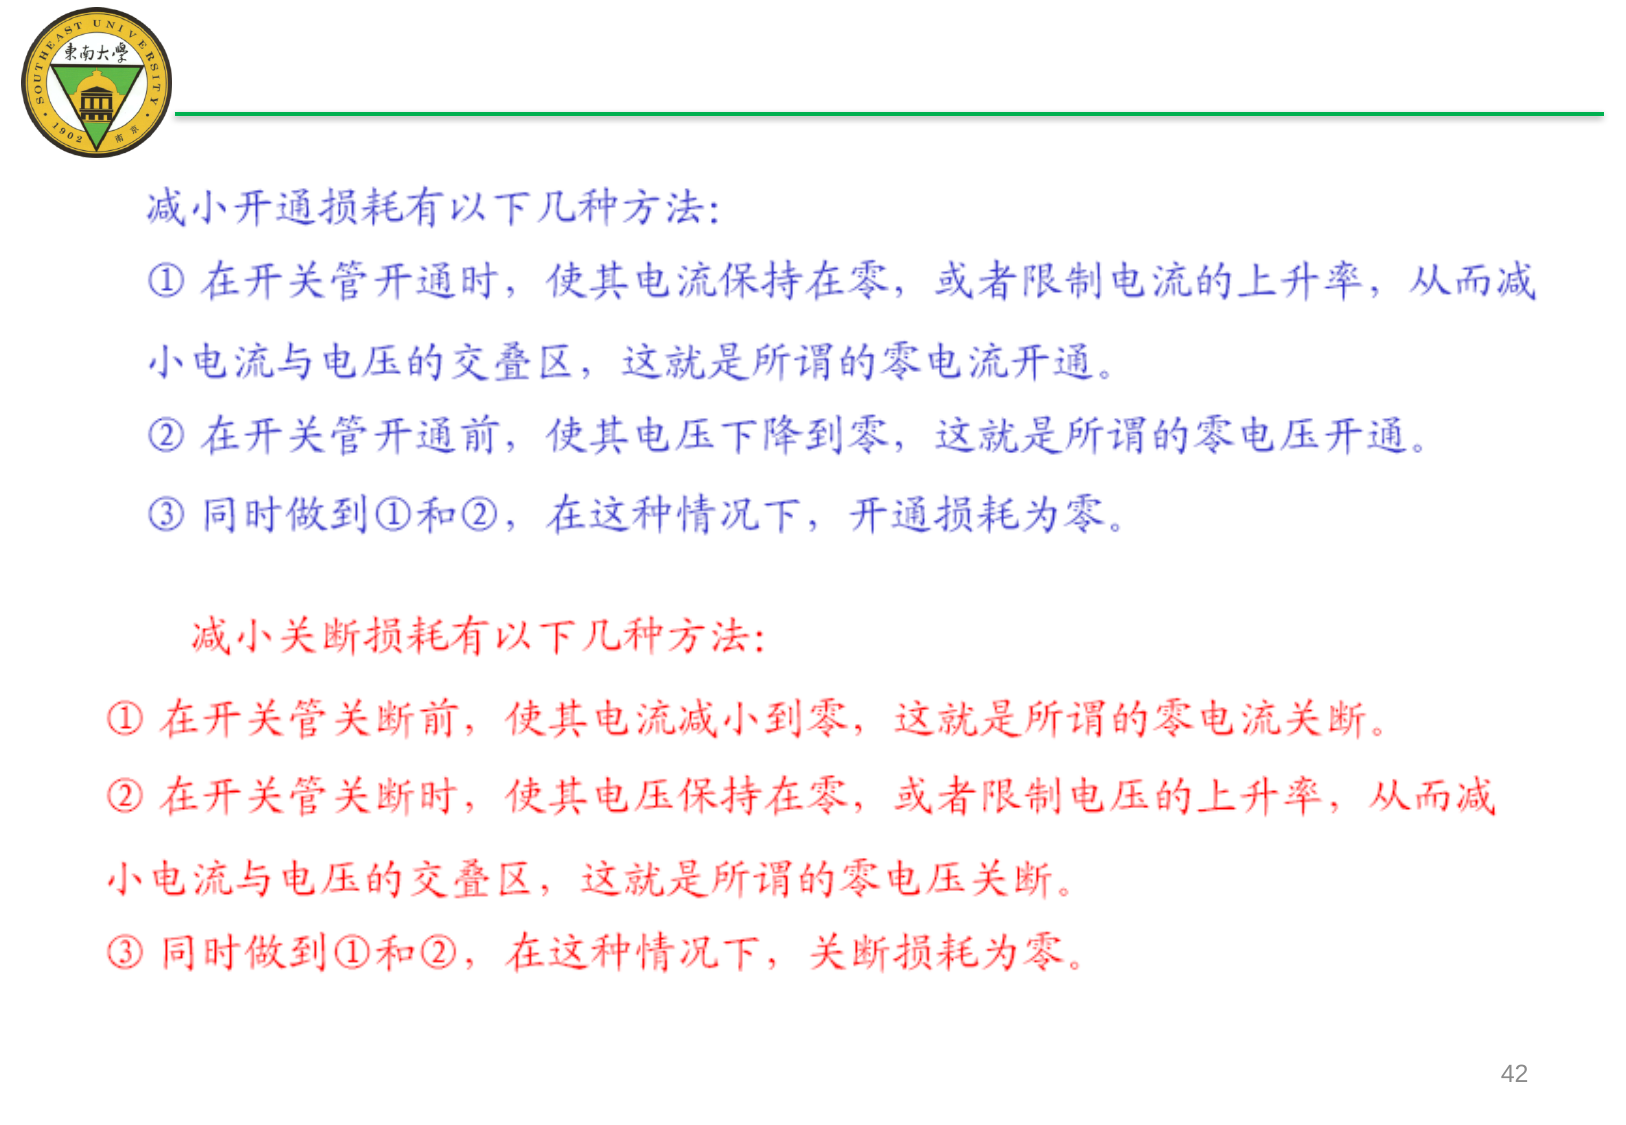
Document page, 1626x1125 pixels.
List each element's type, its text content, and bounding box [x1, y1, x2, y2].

slide_number 42 [1164, 1042, 1544, 1103]
picture [20, 6, 172, 158]
picture [66, 577, 1559, 989]
picture [110, 172, 1588, 569]
